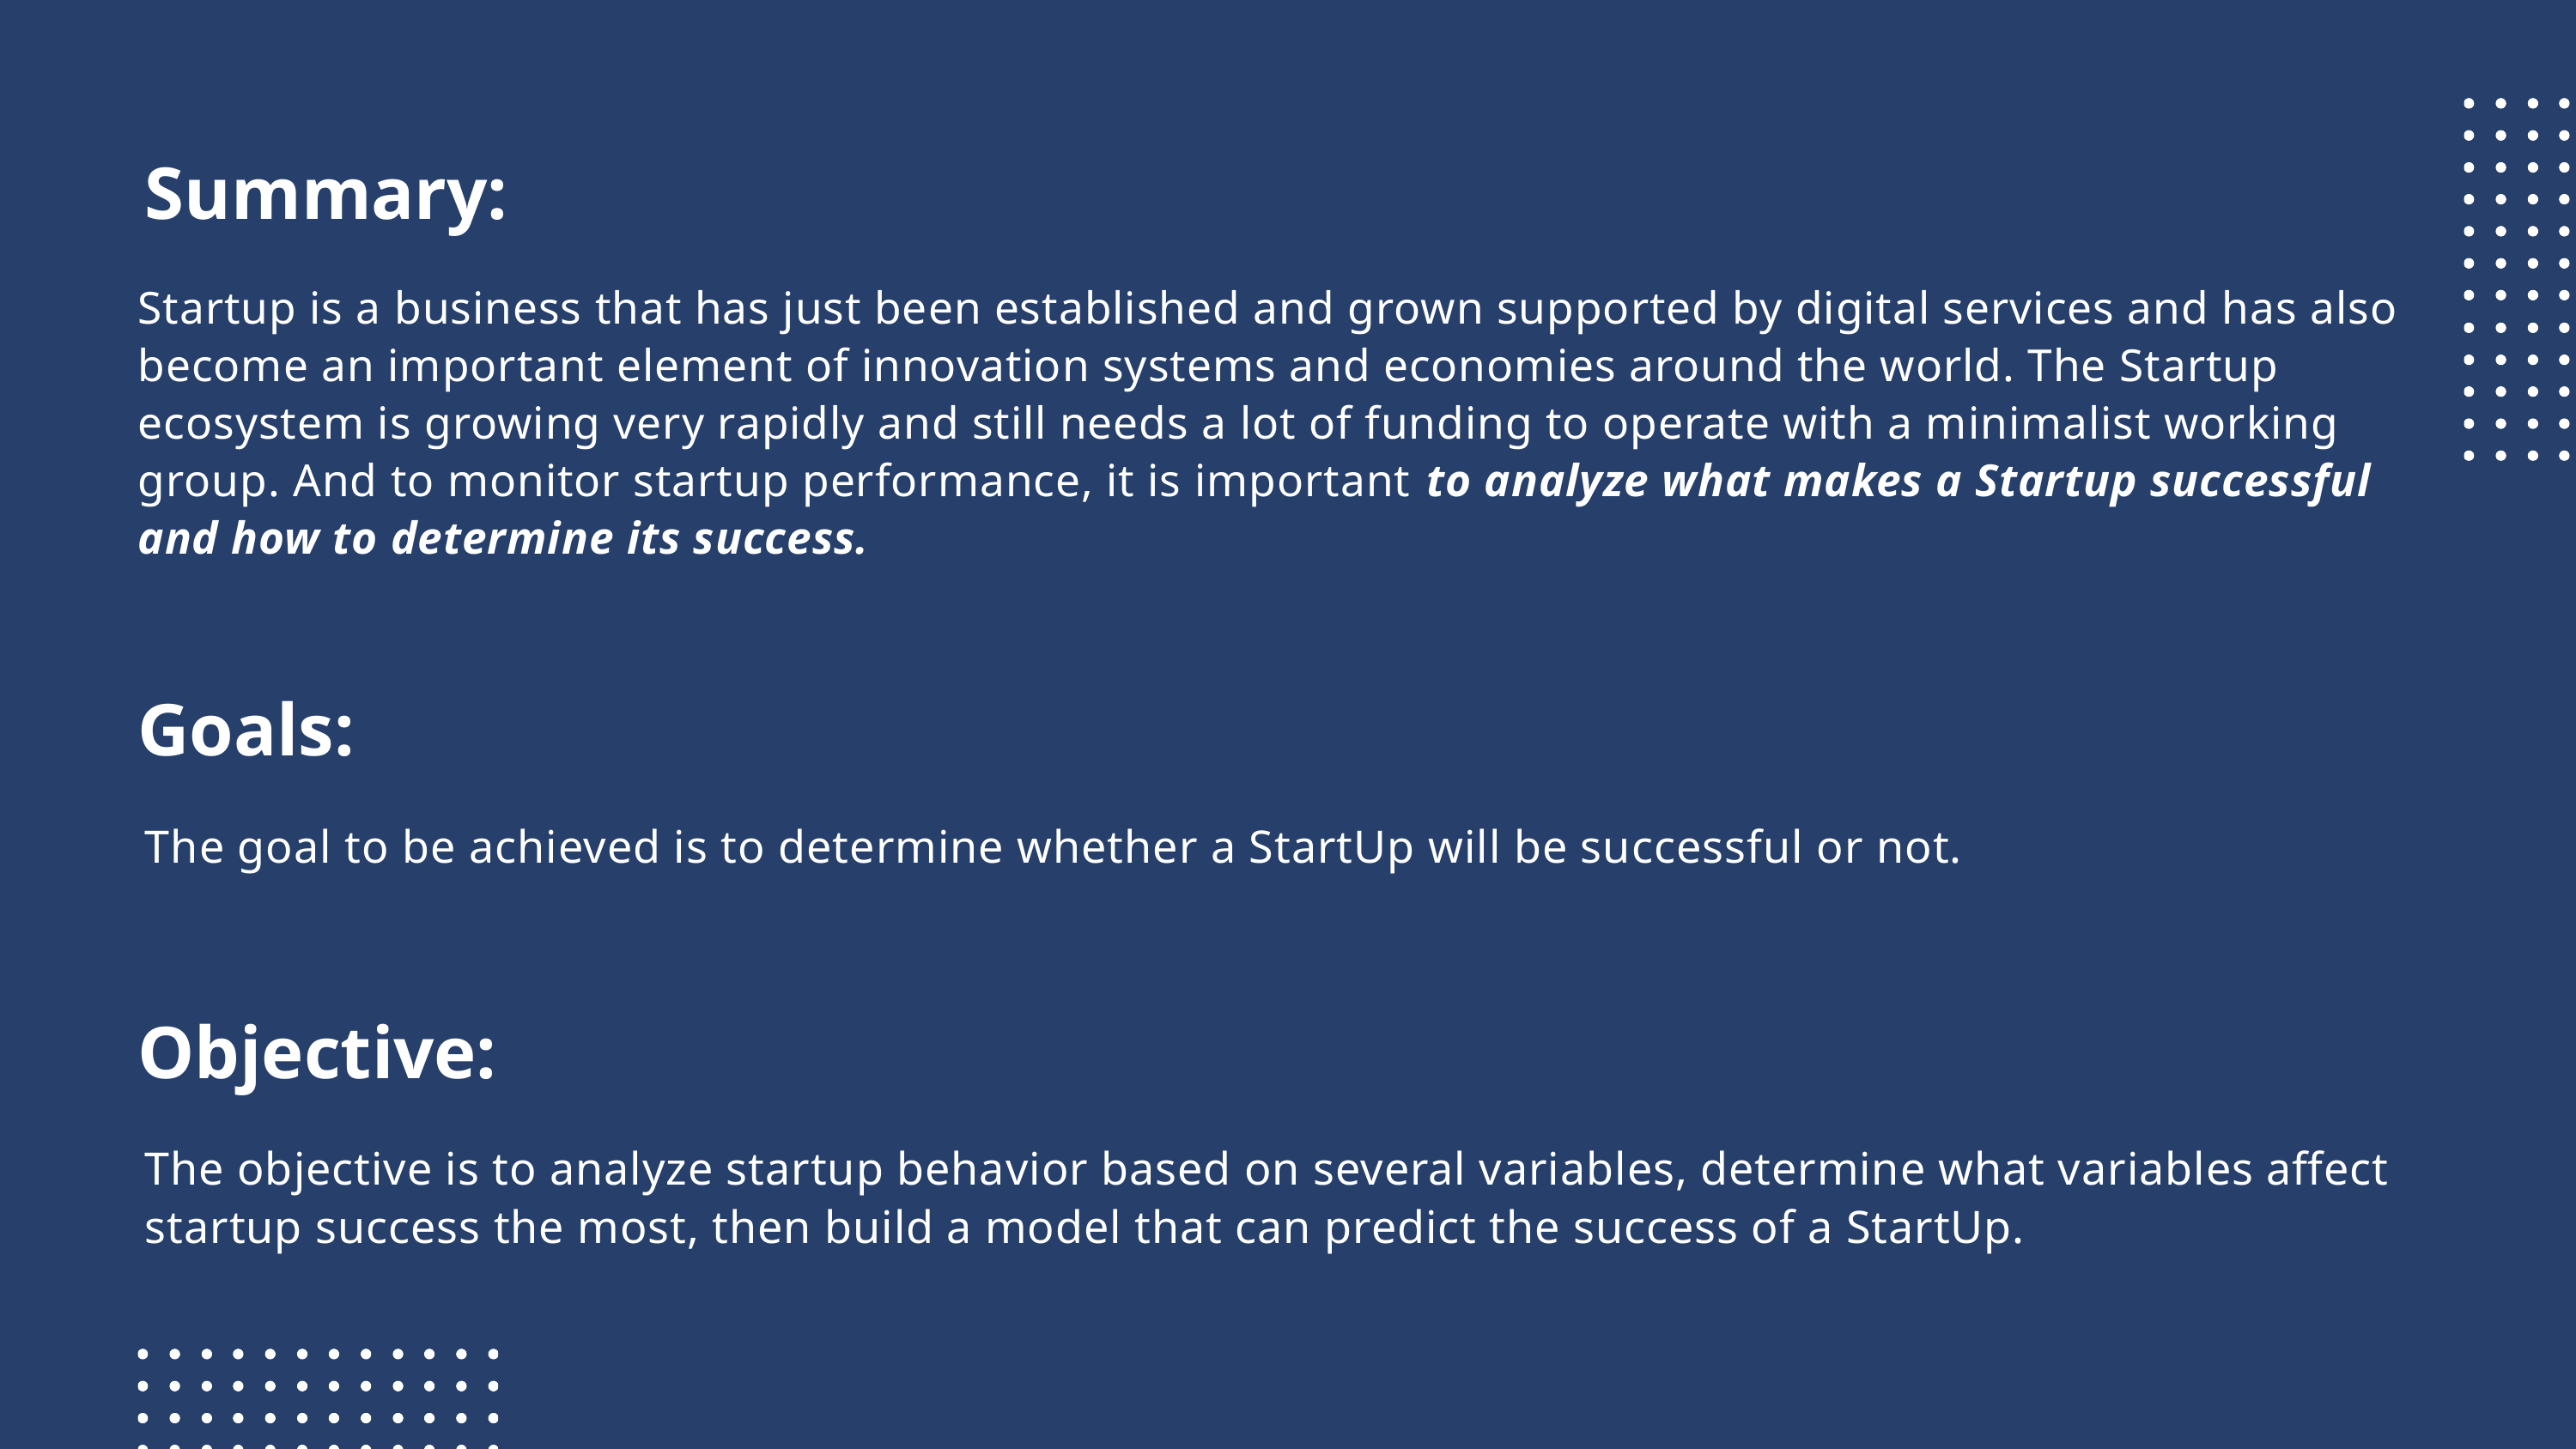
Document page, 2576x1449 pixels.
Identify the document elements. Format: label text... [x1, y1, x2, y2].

text_box Objective: [137, 999, 845, 1093]
text_box The goal to be achieved is to determine whether a StartUp will be successful or not. [144, 814, 2081, 872]
text_box The objective is to analyze startup behavior based on several variables, determine what variables affect startup success the most, then build a model that can predict the success of a StartUp. [144, 1136, 2432, 1252]
text_box [137, 1349, 499, 1449]
text_box Goals: [137, 677, 845, 771]
text_box [2464, 98, 2576, 461]
text_box Summary: [144, 140, 852, 234]
text_box Startup is a business that has just been established and grown supported by digital services and has also become an important element of innovation systems and economies around the world. The Startup ecosystem is growing very rapidly and still needs a lot of funding to operate with a minimalist working group. And to monitor startup performance, it is important to analyze what makes a Startup successful and how to determine its success. [137, 276, 2432, 563]
